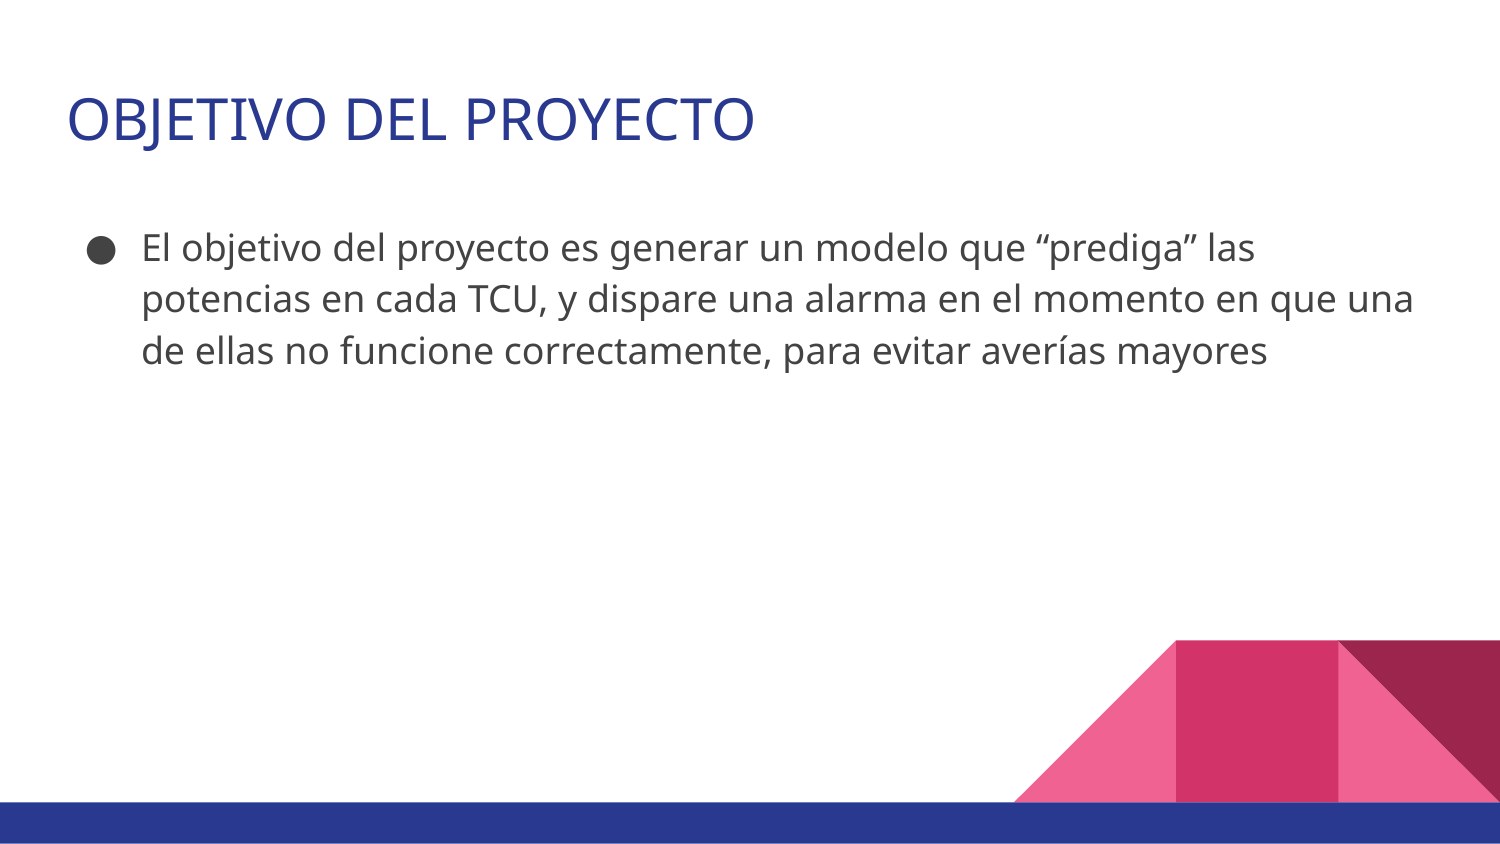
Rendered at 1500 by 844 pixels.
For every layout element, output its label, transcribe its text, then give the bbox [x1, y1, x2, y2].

list El objetivo del proyecto es generar un modelo que “prediga” las potencias en cada TCU, y dispare una alarma en el momento en que una de ellas no funcione correctamente, para evitar averías mayores [51, 201, 1449, 750]
title OBJETIVO DEL PROYECTO [51, 67, 1449, 167]
